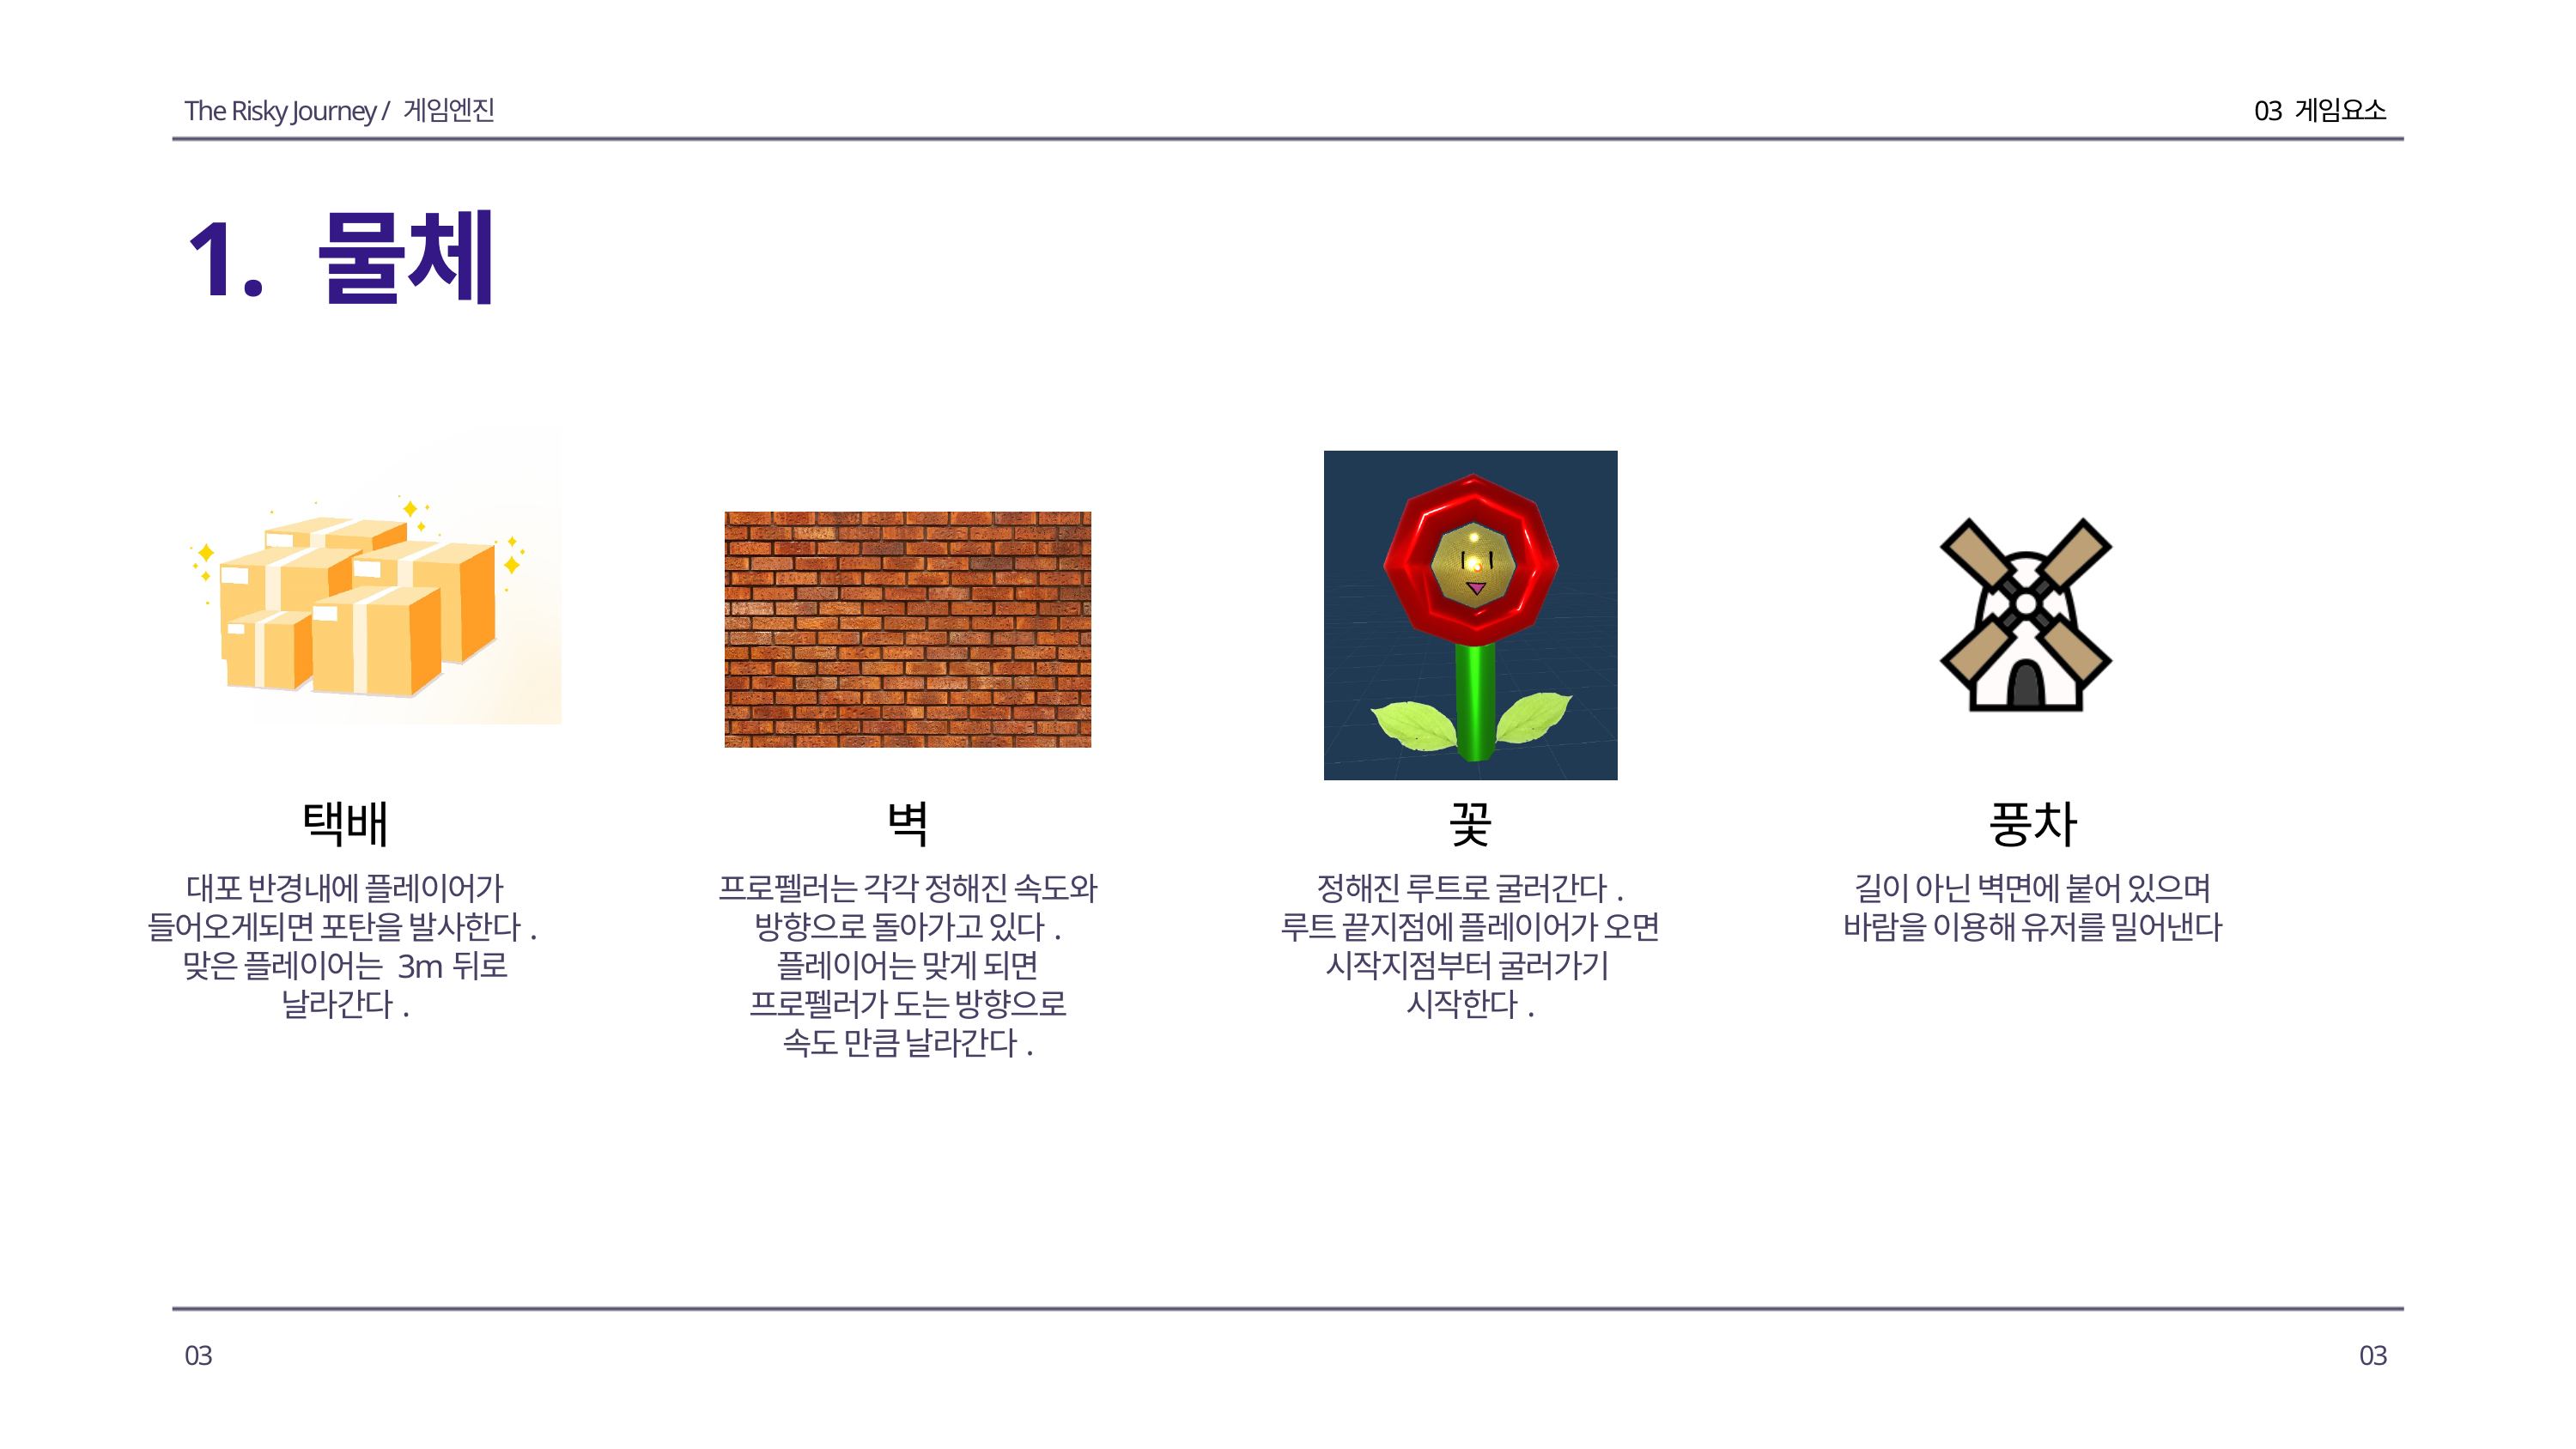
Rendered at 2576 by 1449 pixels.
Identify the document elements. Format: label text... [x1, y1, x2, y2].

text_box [1795, 474, 2355, 954]
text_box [171, 1302, 2404, 1315]
text_box 1. 물체 [172, 187, 1569, 323]
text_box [24, 426, 668, 1175]
text_box The Risky Journey / 게임엔진 [172, 87, 913, 131]
text_box 03 [2236, 1331, 2402, 1377]
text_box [1149, 450, 1793, 1033]
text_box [586, 511, 1230, 1071]
text_box 03 [172, 1331, 534, 1377]
text_box 03 게임요소 [1276, 87, 2402, 130]
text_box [171, 132, 2404, 146]
